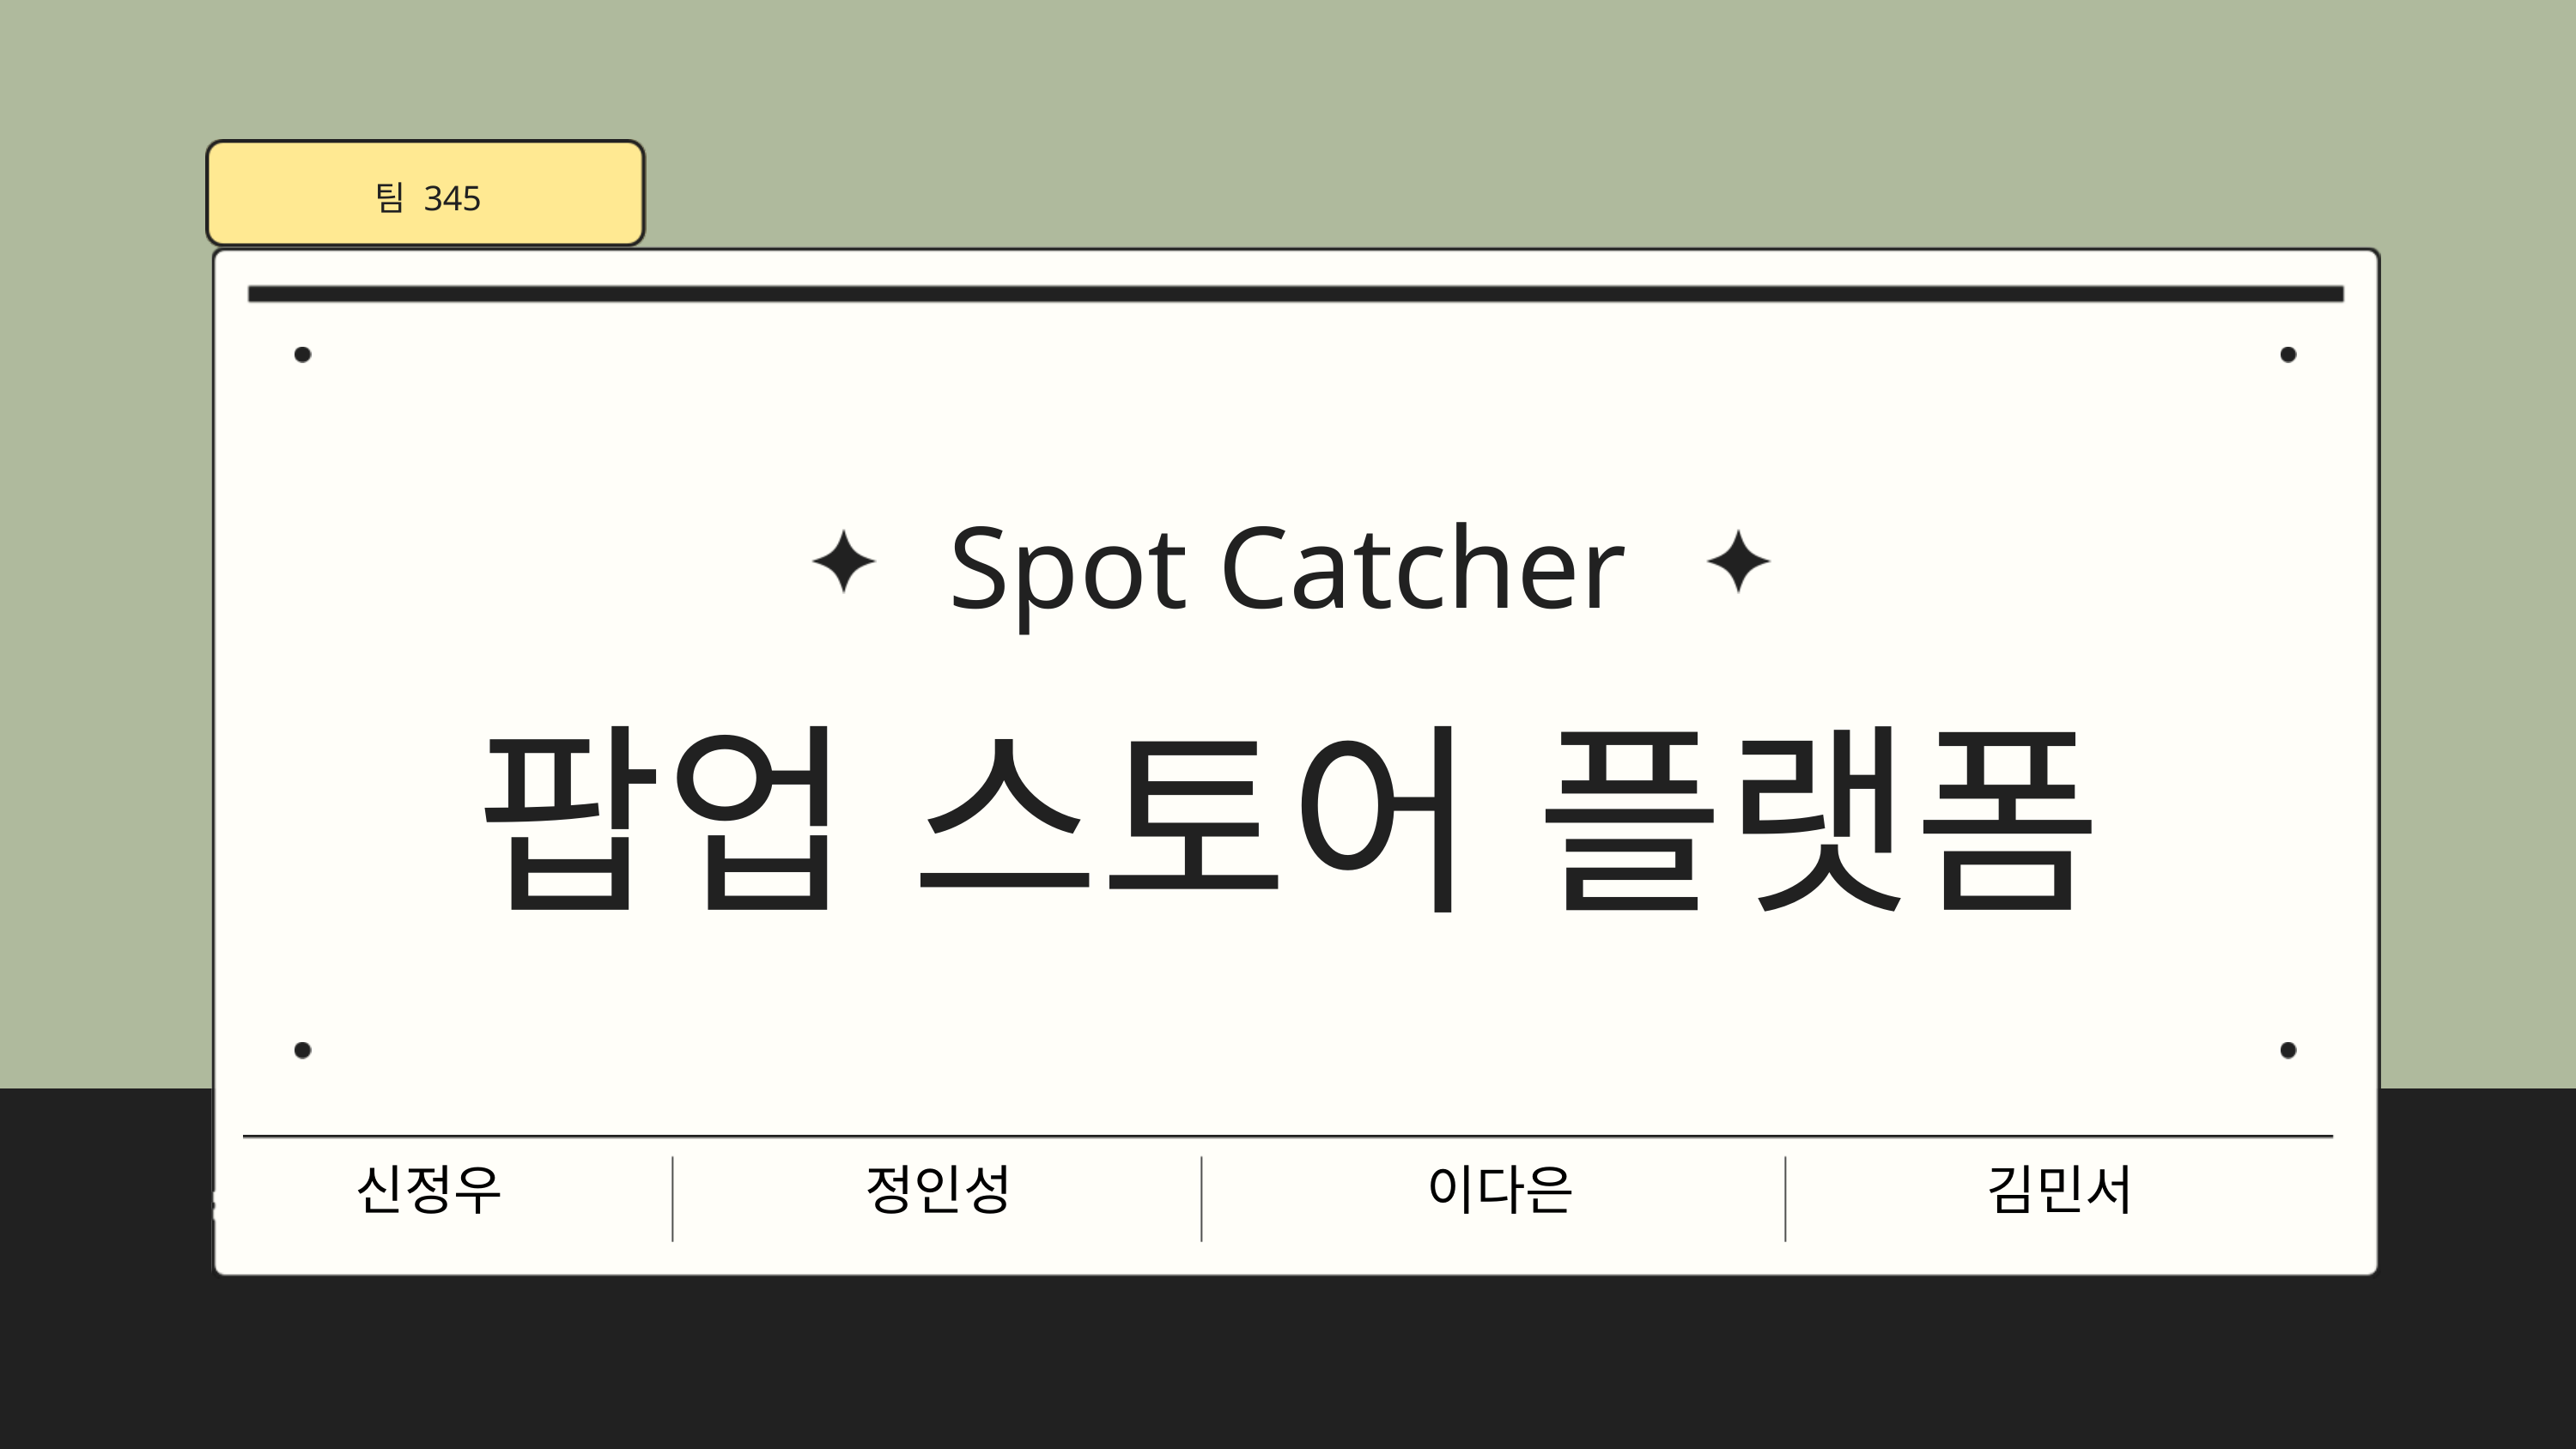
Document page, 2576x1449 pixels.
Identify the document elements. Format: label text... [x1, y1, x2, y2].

picture [0, 0, 2576, 1449]
text_box 팝업 스토어 플랫폼 [370, 667, 774, 955]
text_box 팝업 스토어 플랫폼 [1819, 667, 2208, 955]
